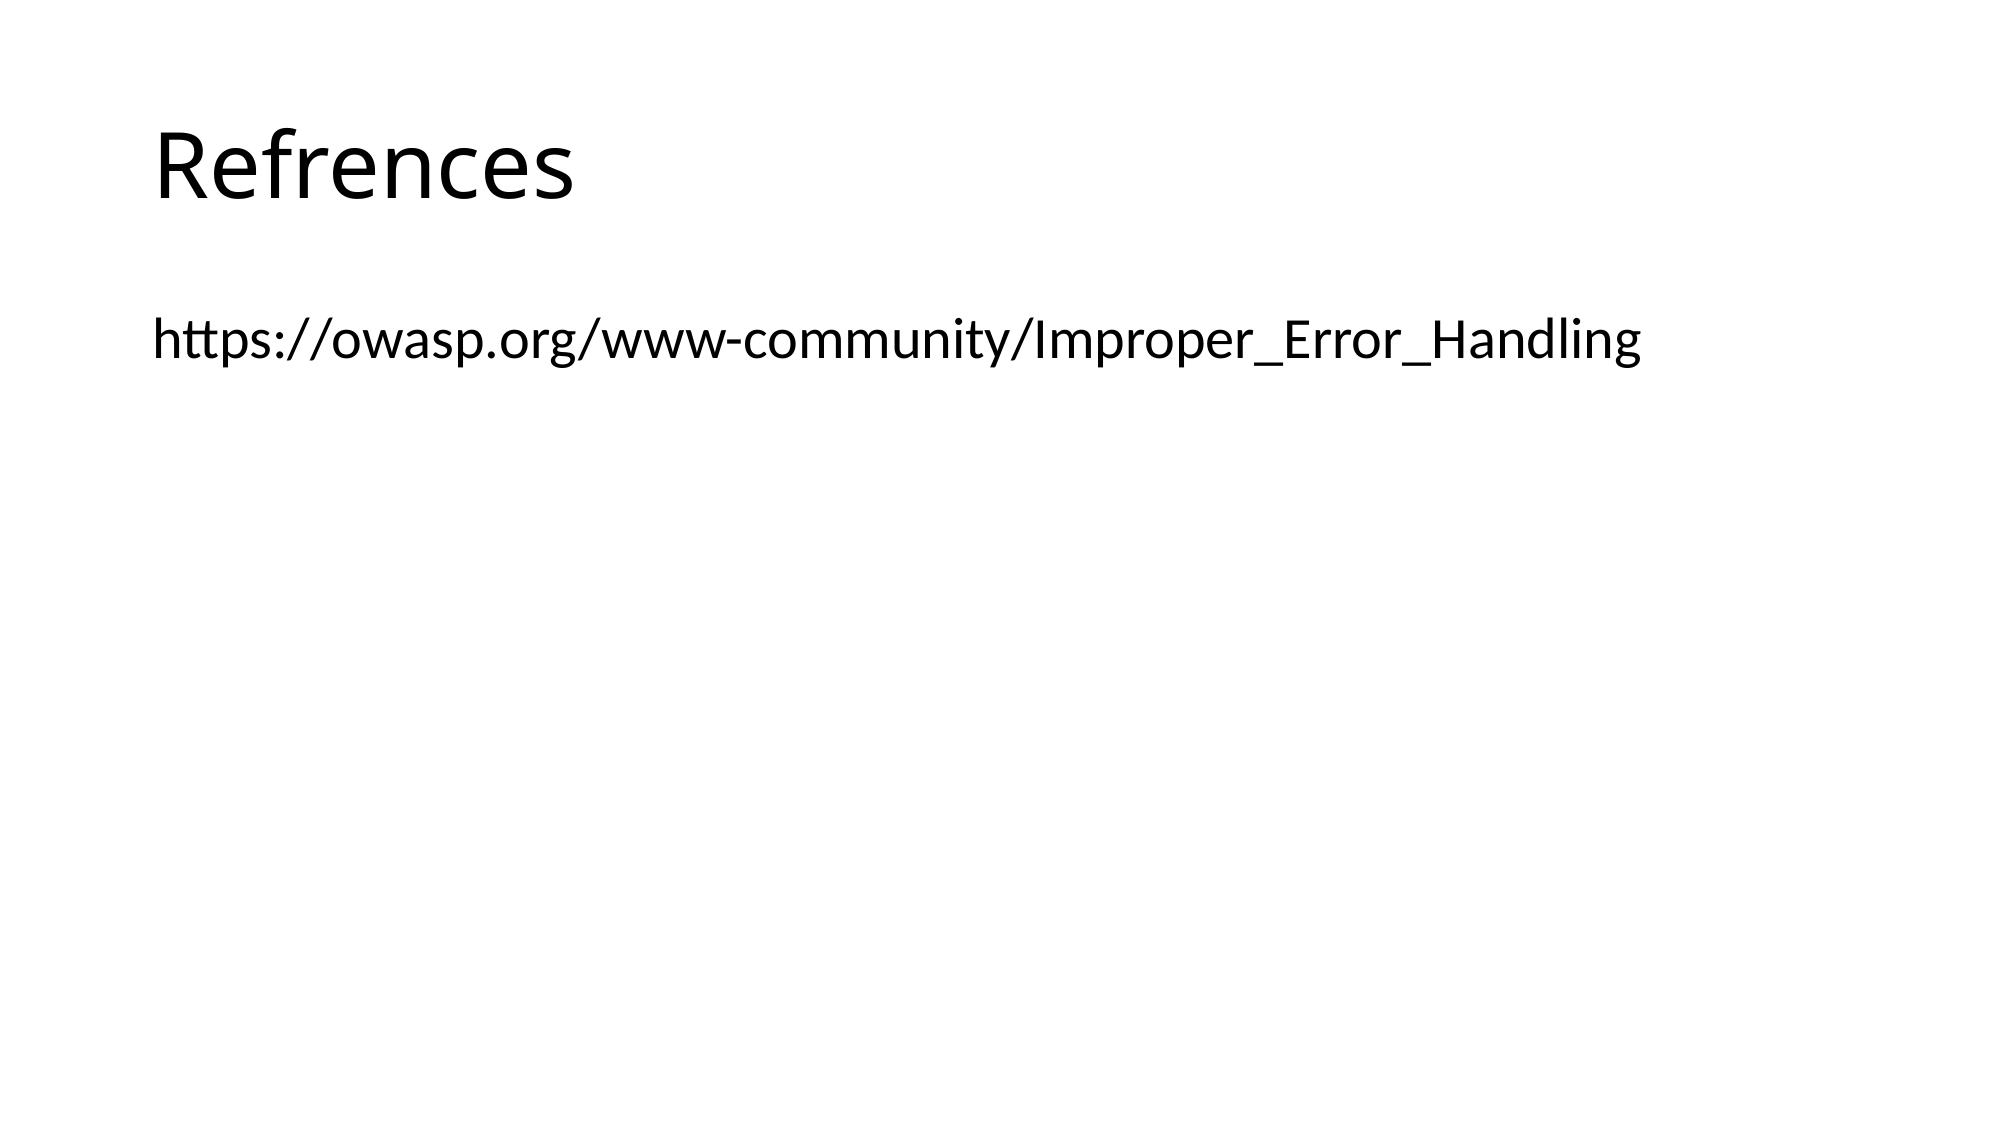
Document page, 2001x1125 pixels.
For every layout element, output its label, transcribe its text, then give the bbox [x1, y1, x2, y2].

list https://owasp.org/www-community/Improper_Error_Handling [137, 301, 1863, 1015]
title Refrences [137, 59, 1863, 278]
